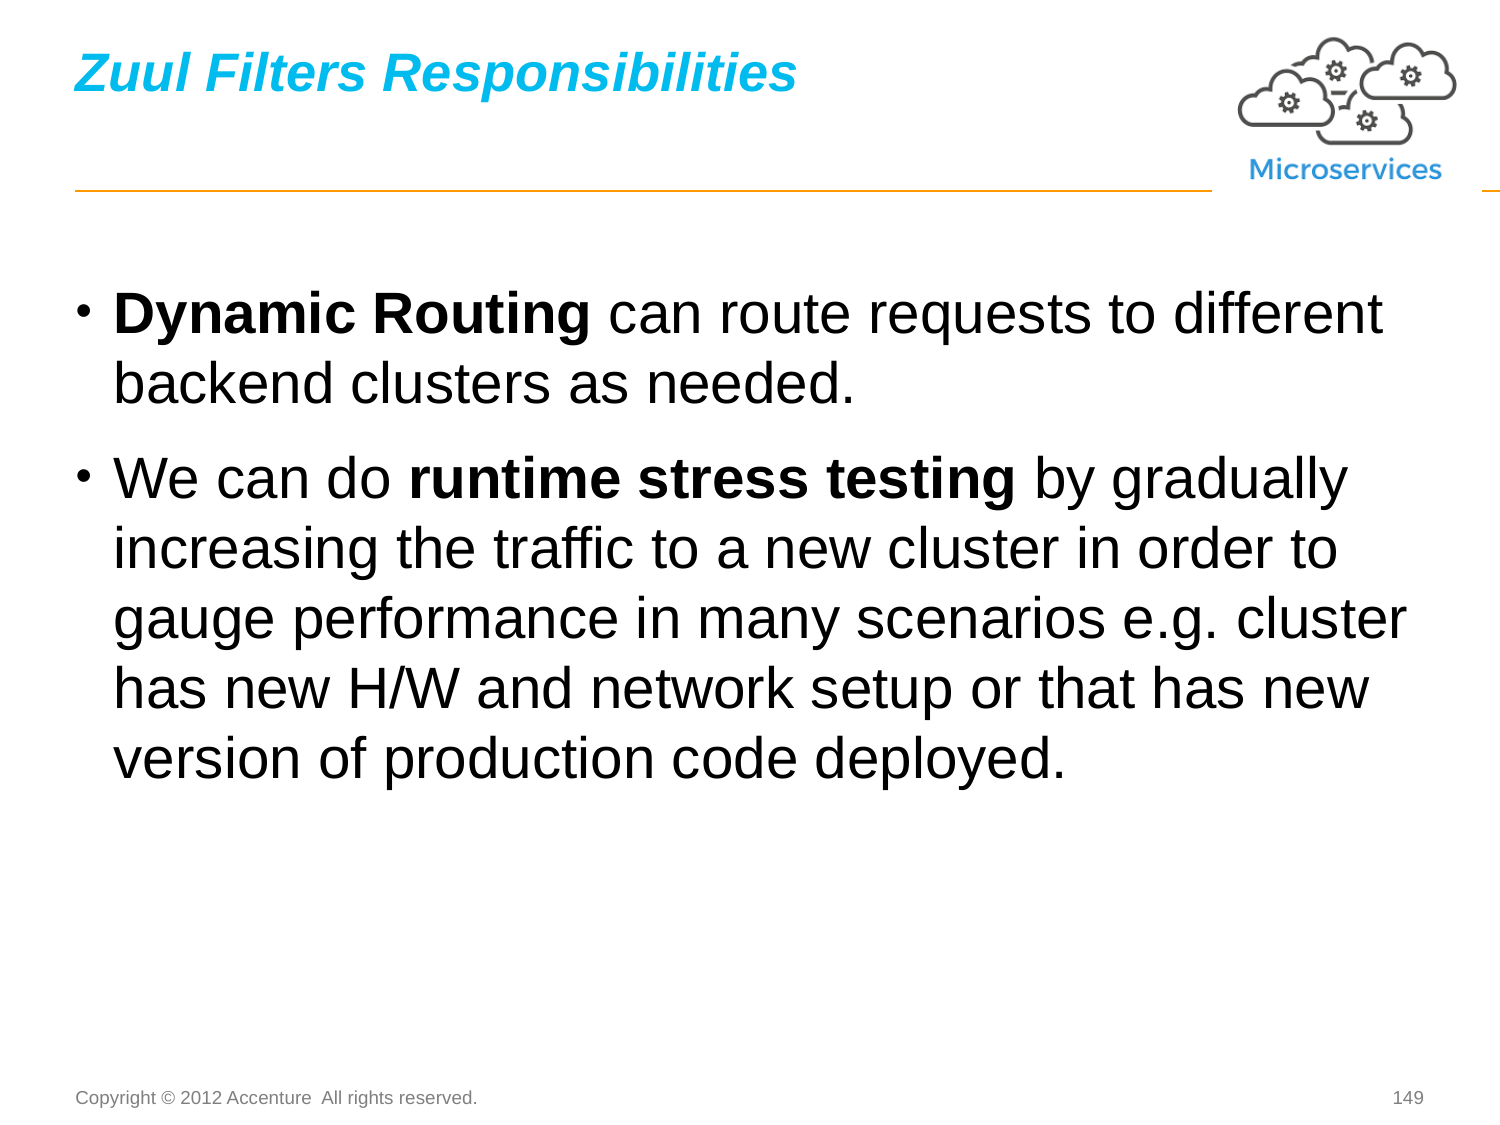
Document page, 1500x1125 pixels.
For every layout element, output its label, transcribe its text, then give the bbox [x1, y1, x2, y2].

picture [1212, 1, 1482, 203]
title Zuul Filters Responsibilities [75, 27, 1422, 157]
list Dynamic Routing can route requests to different backend clusters as needed. We can do runtime stress testing by gradually increasing the traffic to a new cluster in order to gauge performance in many scenarios e.g. cluster has new H/W and network setup or that has new version of production code deployed. [75, 275, 1438, 913]
